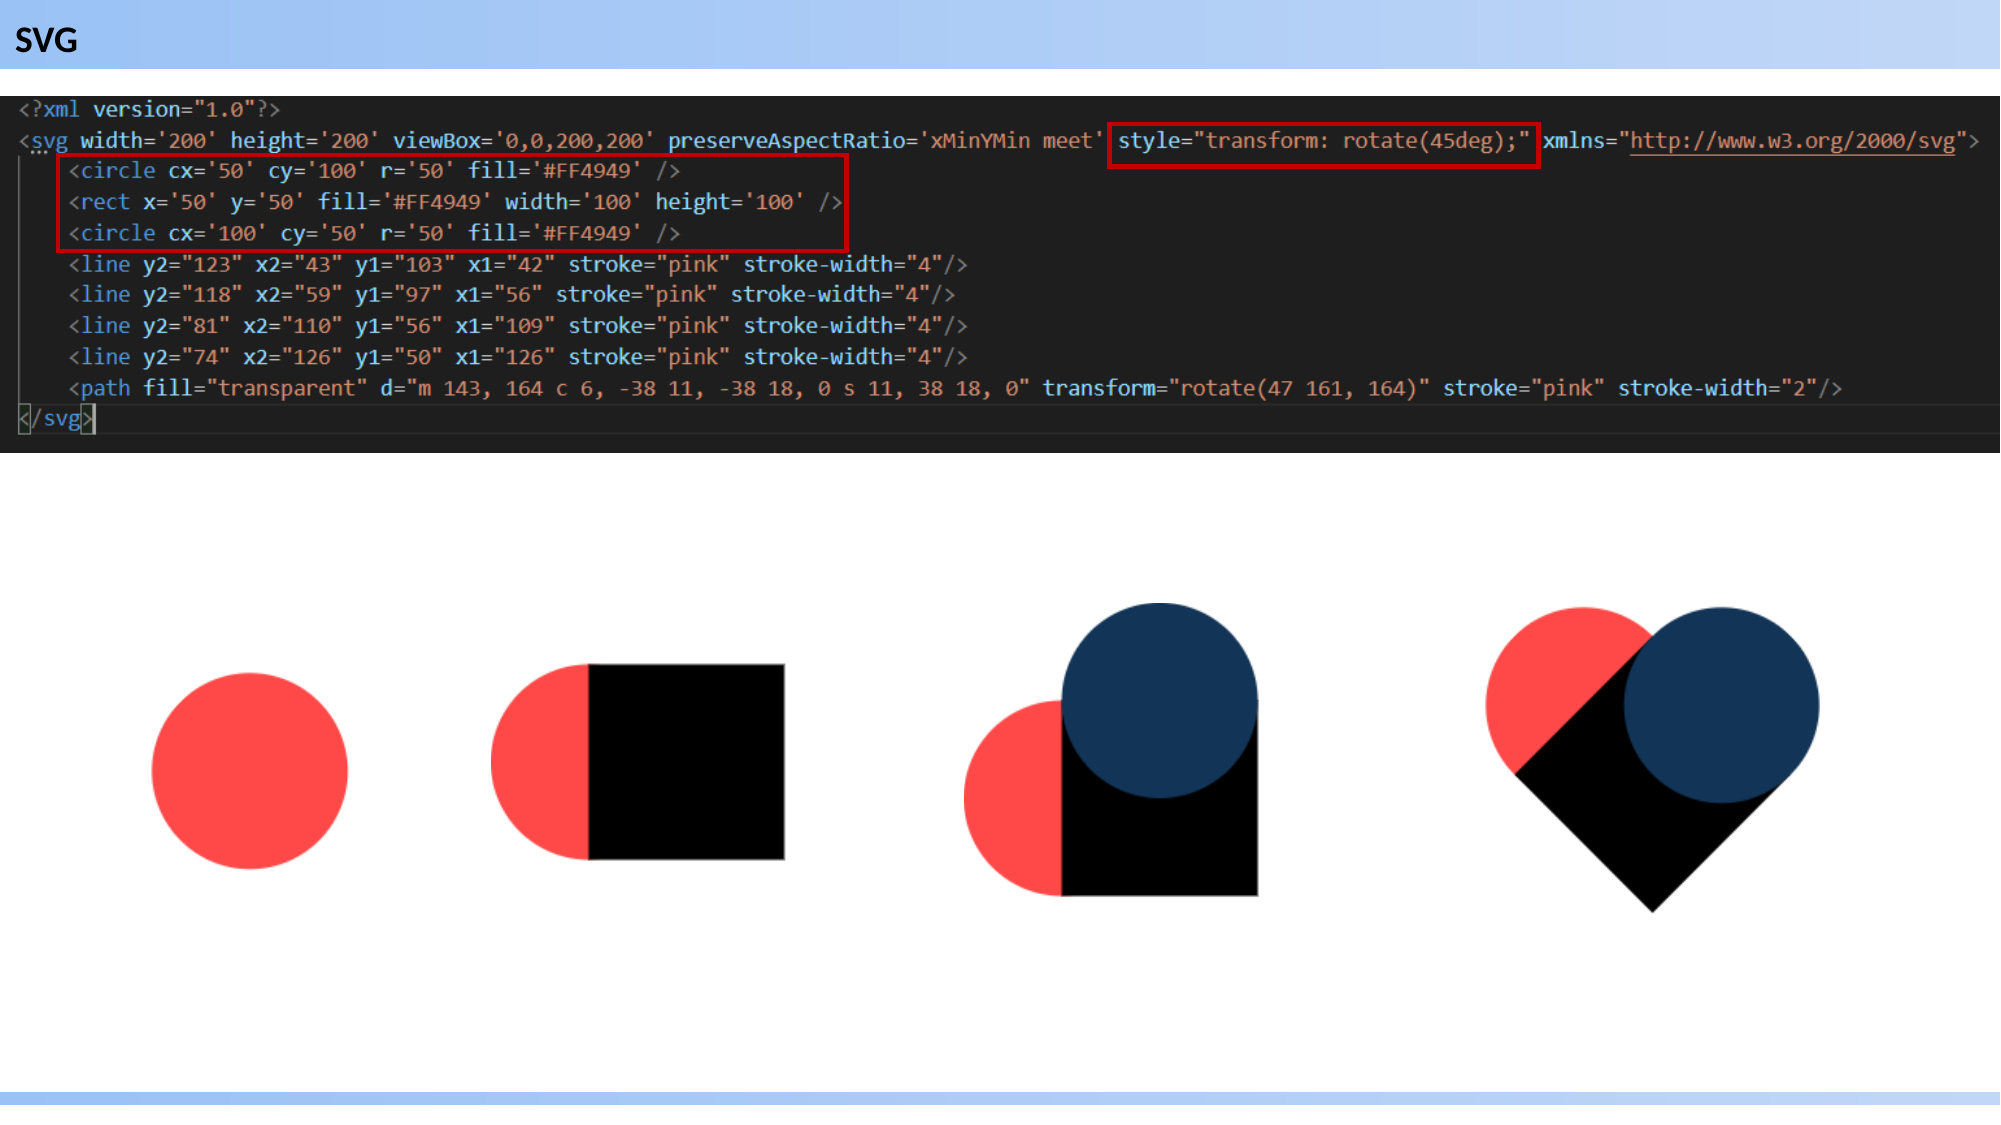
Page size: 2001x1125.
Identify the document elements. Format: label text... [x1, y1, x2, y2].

picture [964, 603, 1273, 919]
picture [1469, 590, 1831, 919]
text_box [0, 1091, 2000, 1106]
text_box [0, 0, 2000, 69]
text_box SVG [0, 7, 94, 68]
picture [0, 96, 2000, 453]
picture [491, 642, 809, 889]
picture [136, 665, 368, 880]
